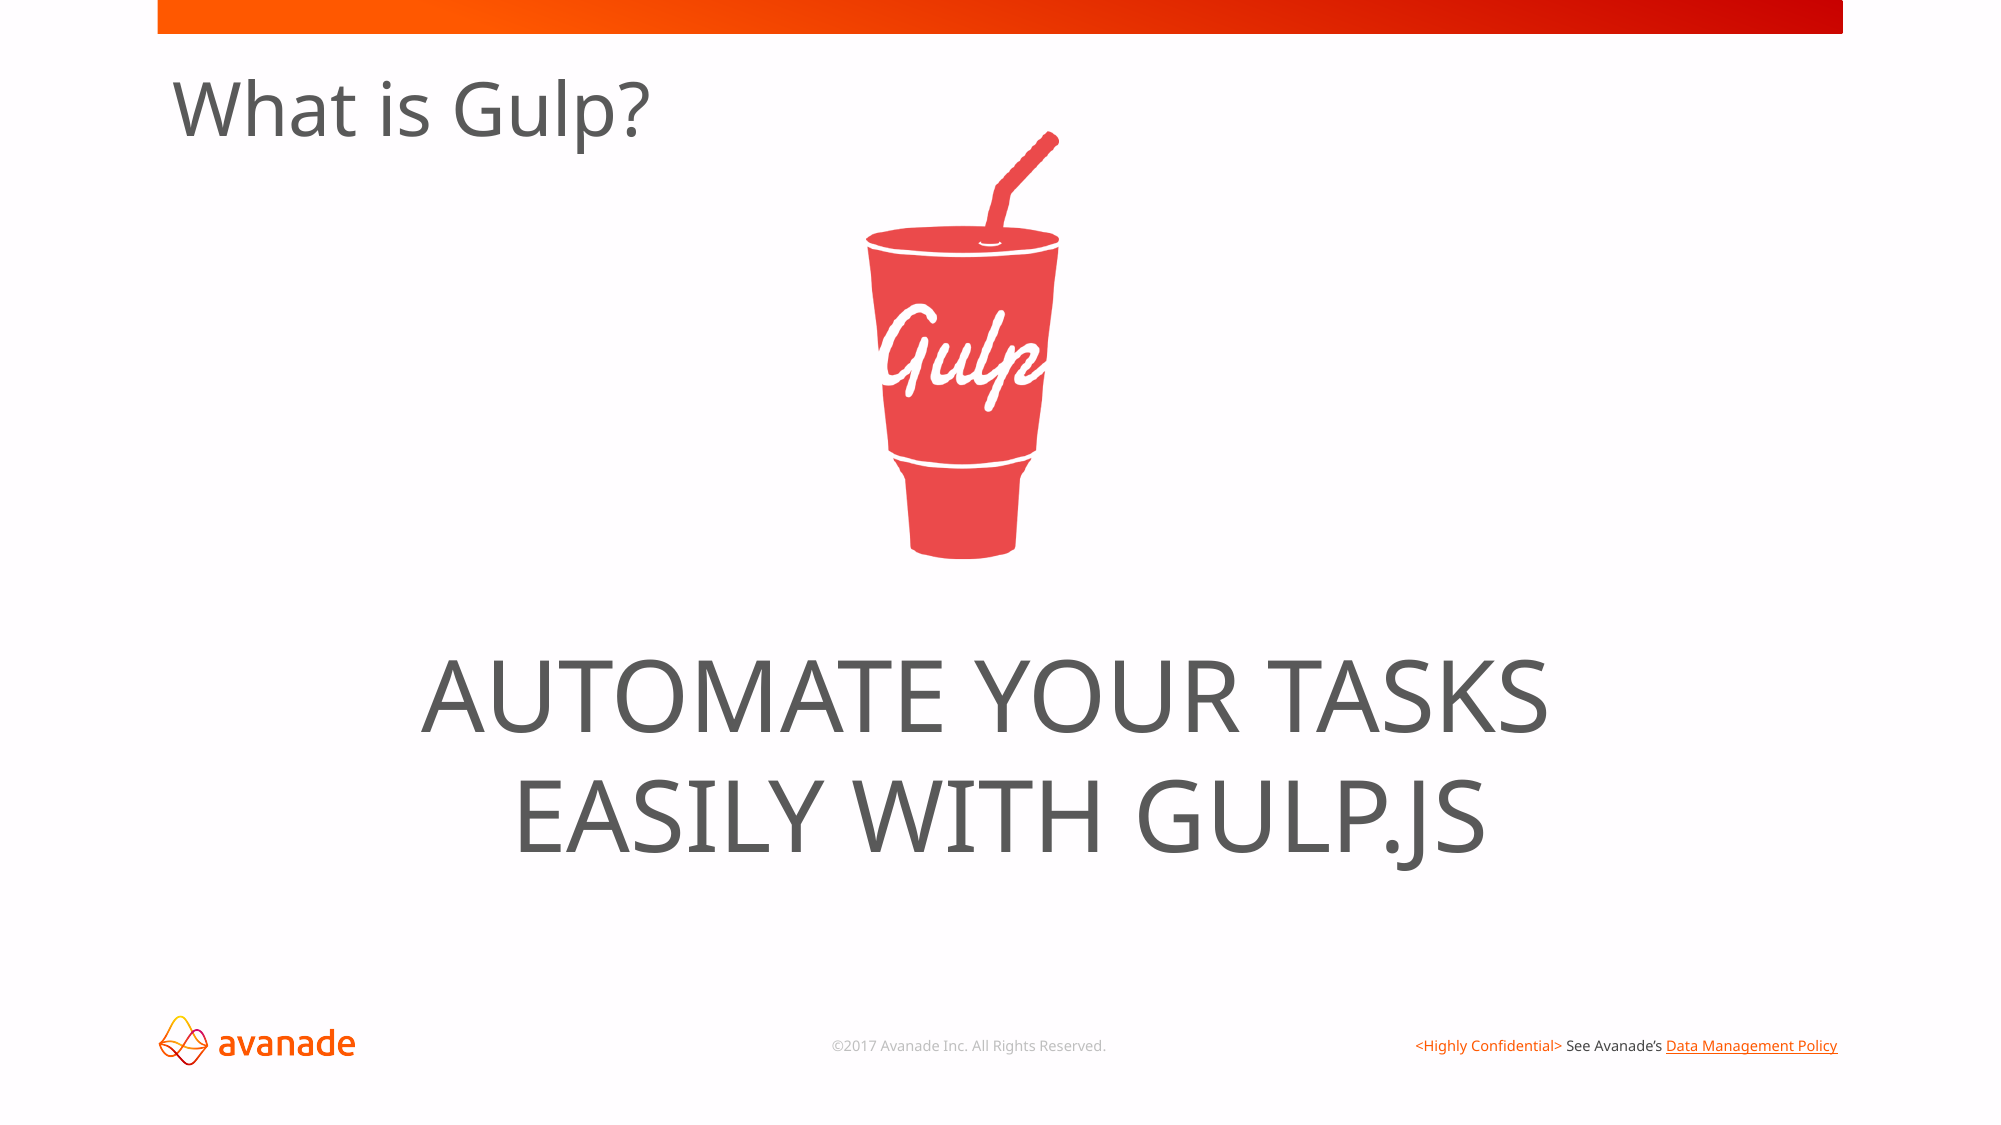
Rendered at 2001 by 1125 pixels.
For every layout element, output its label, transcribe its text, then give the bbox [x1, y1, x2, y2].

picture [866, 129, 1059, 560]
text_box AUTOMATE YOUR TASKS EASILY WITH GULP.JS [406, 624, 1594, 880]
picture [138, 995, 384, 1086]
title What is Gulp? [157, 64, 1843, 228]
